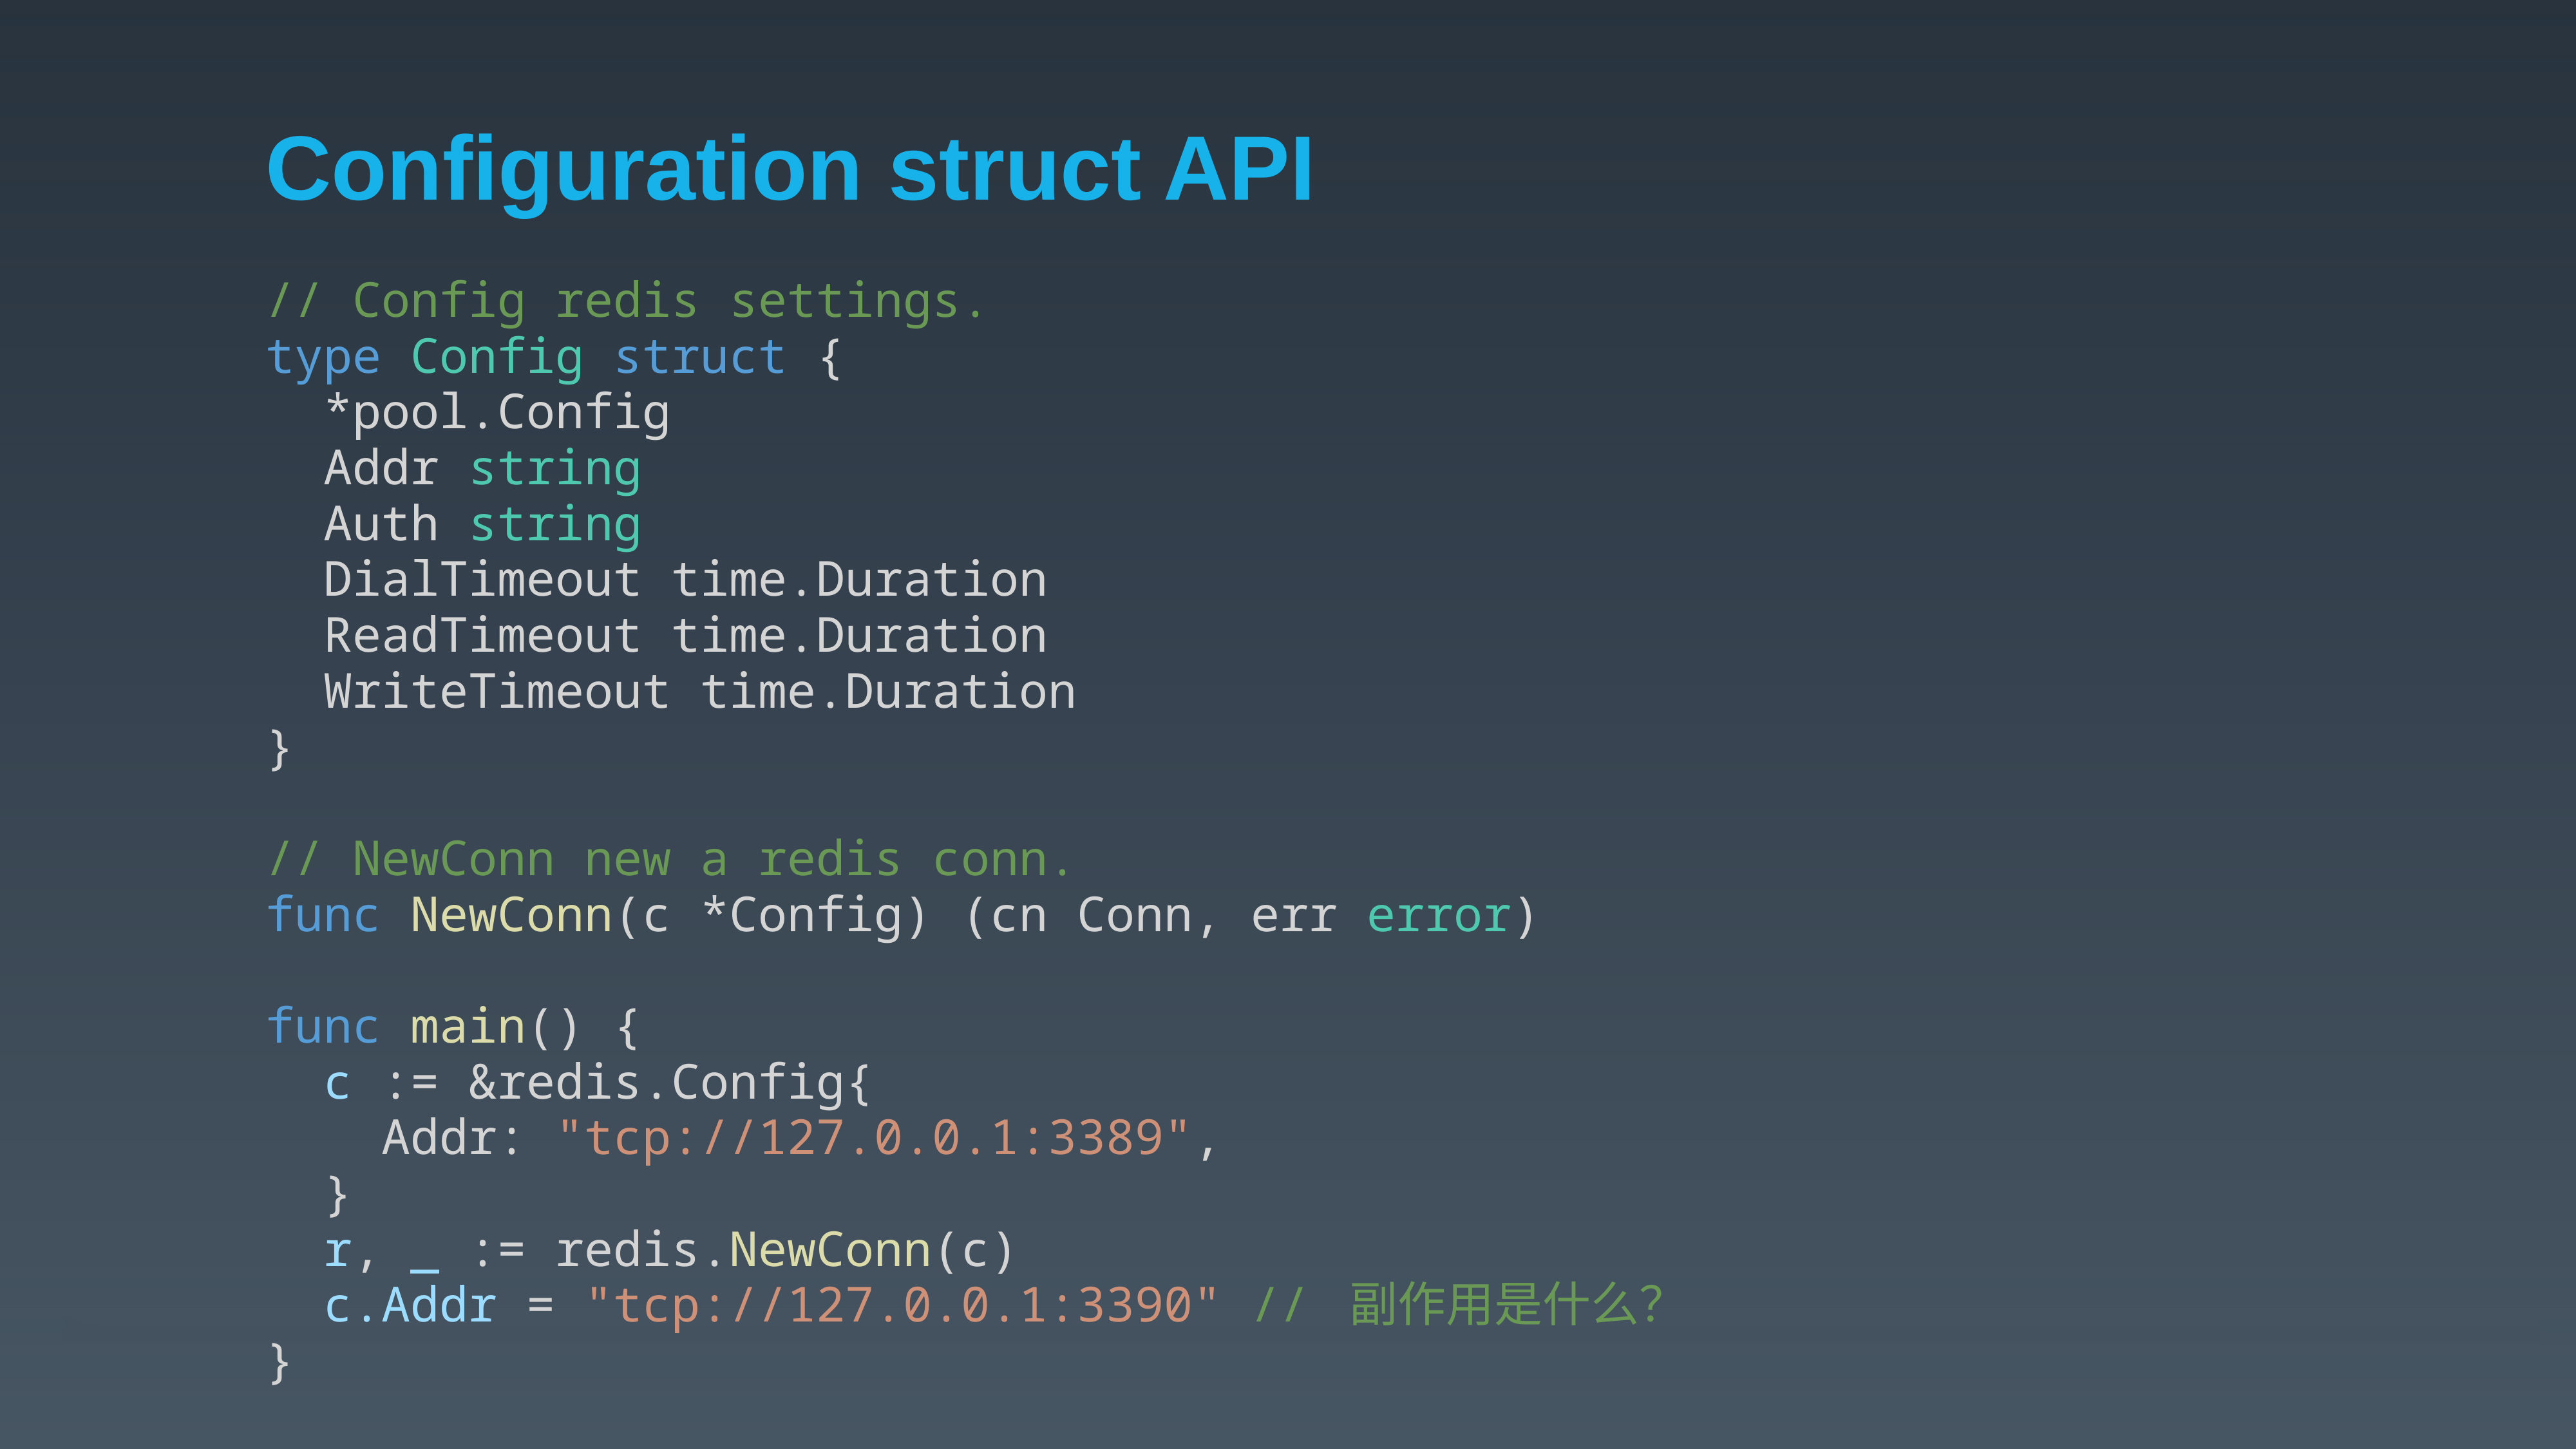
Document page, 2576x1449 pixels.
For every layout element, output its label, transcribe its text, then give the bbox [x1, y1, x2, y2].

picture [0, 0, 2576, 1449]
list // Config redis settings. type Config struct { *pool.Config Addr string Auth string DialTimeout time.Duration ReadTimeout time.Duration WriteTimeout time.Duration } // NewConn new a redis conn. func NewConn(c *Config) (cn Conn, err error) func main() { c := &redis.Config{ Addr: "tcp://127.0.0.1:3389", } r, _ := redis.NewConn(c) c.Addr = "tcp://127.0.0.1:3390" // 副作用是什么？ } [260, 288, 2316, 1436]
title Configuration struct API [260, 103, 2316, 243]
